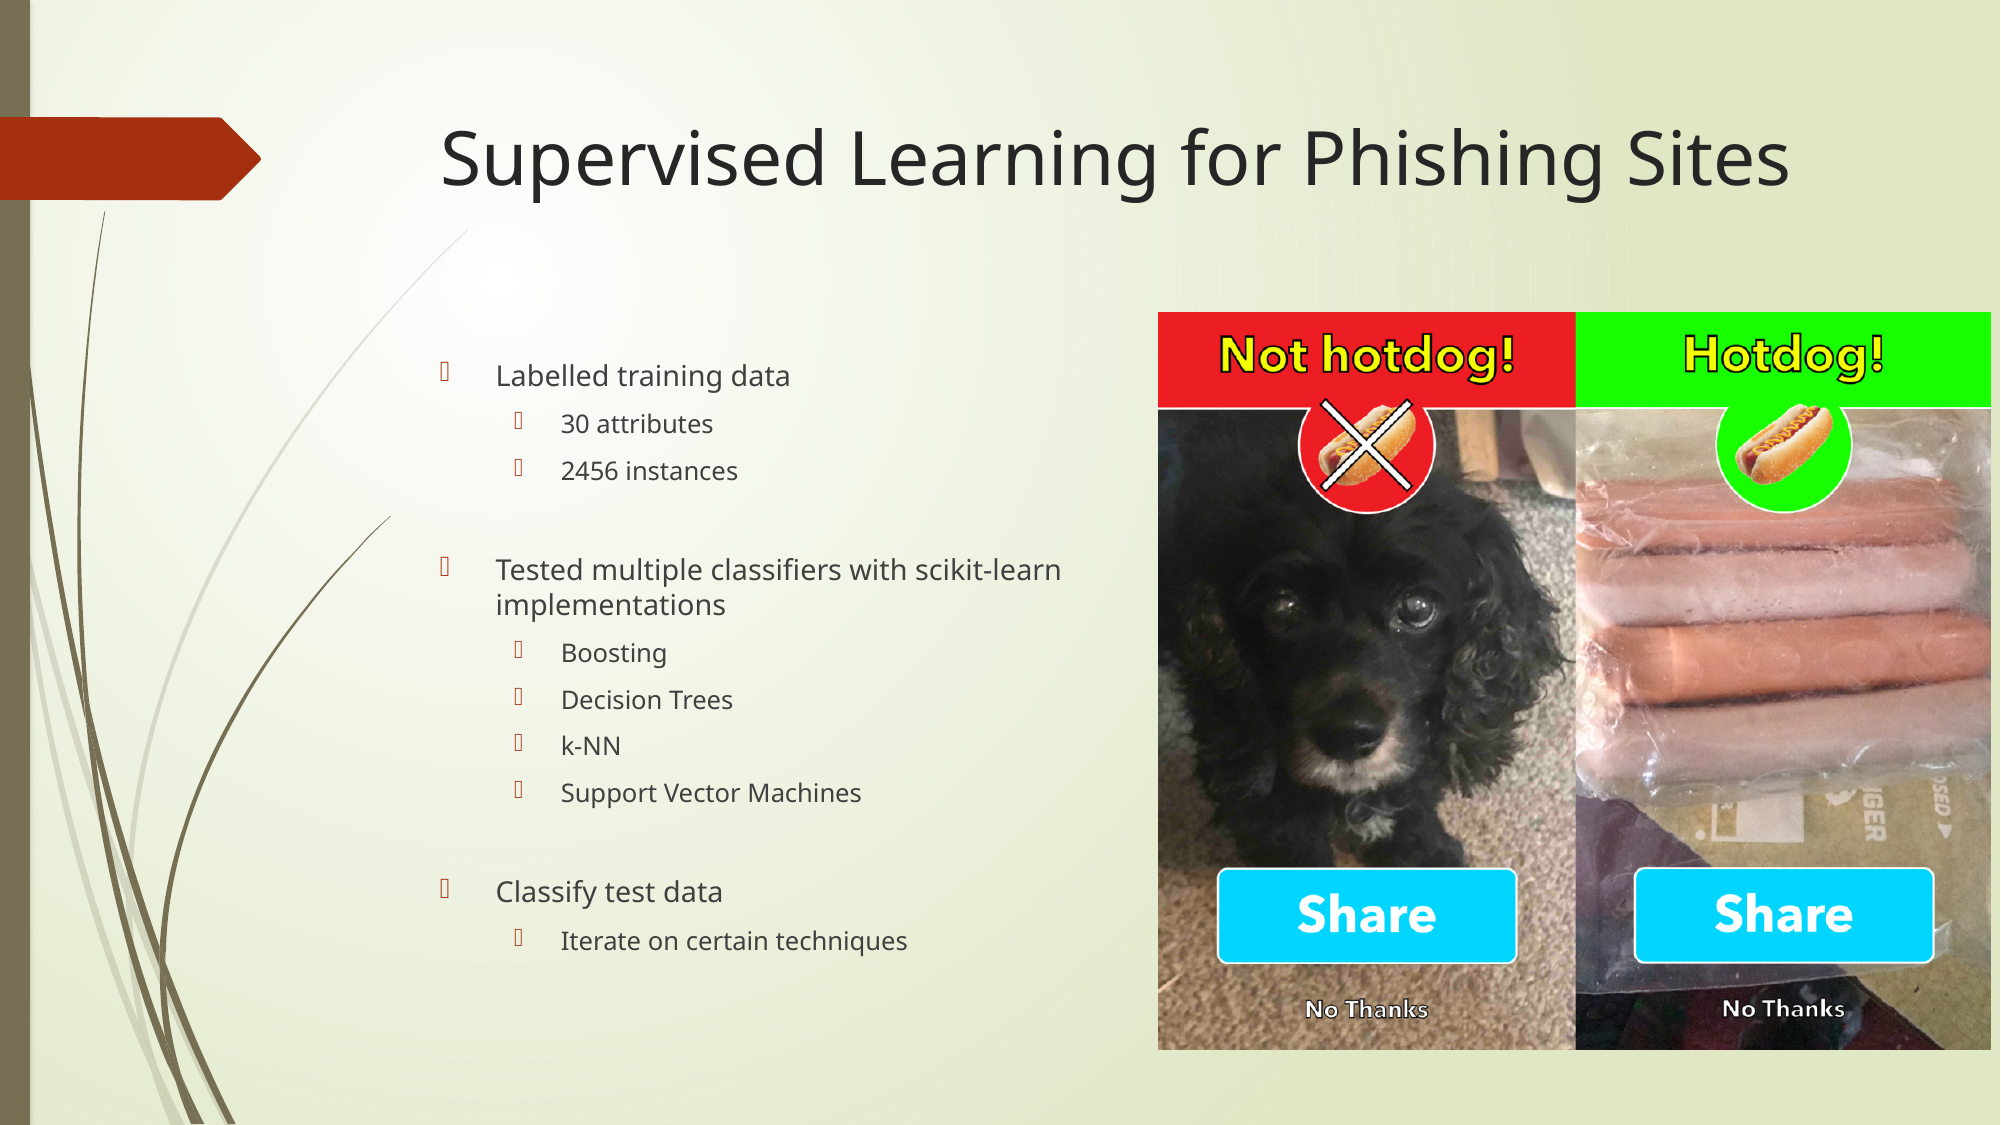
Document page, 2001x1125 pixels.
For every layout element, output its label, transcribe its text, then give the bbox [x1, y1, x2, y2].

title Supervised Learning for Phishing Sites [425, 102, 1888, 313]
list Labelled training data 30 attributes 2456 instances Tested multiple classifiers with scikit-learn implementations Boosting Decision Trees k-NN Support Vector Machines Classify test data Iterate on certain techniques [424, 350, 1133, 970]
picture [1158, 312, 1991, 1051]
